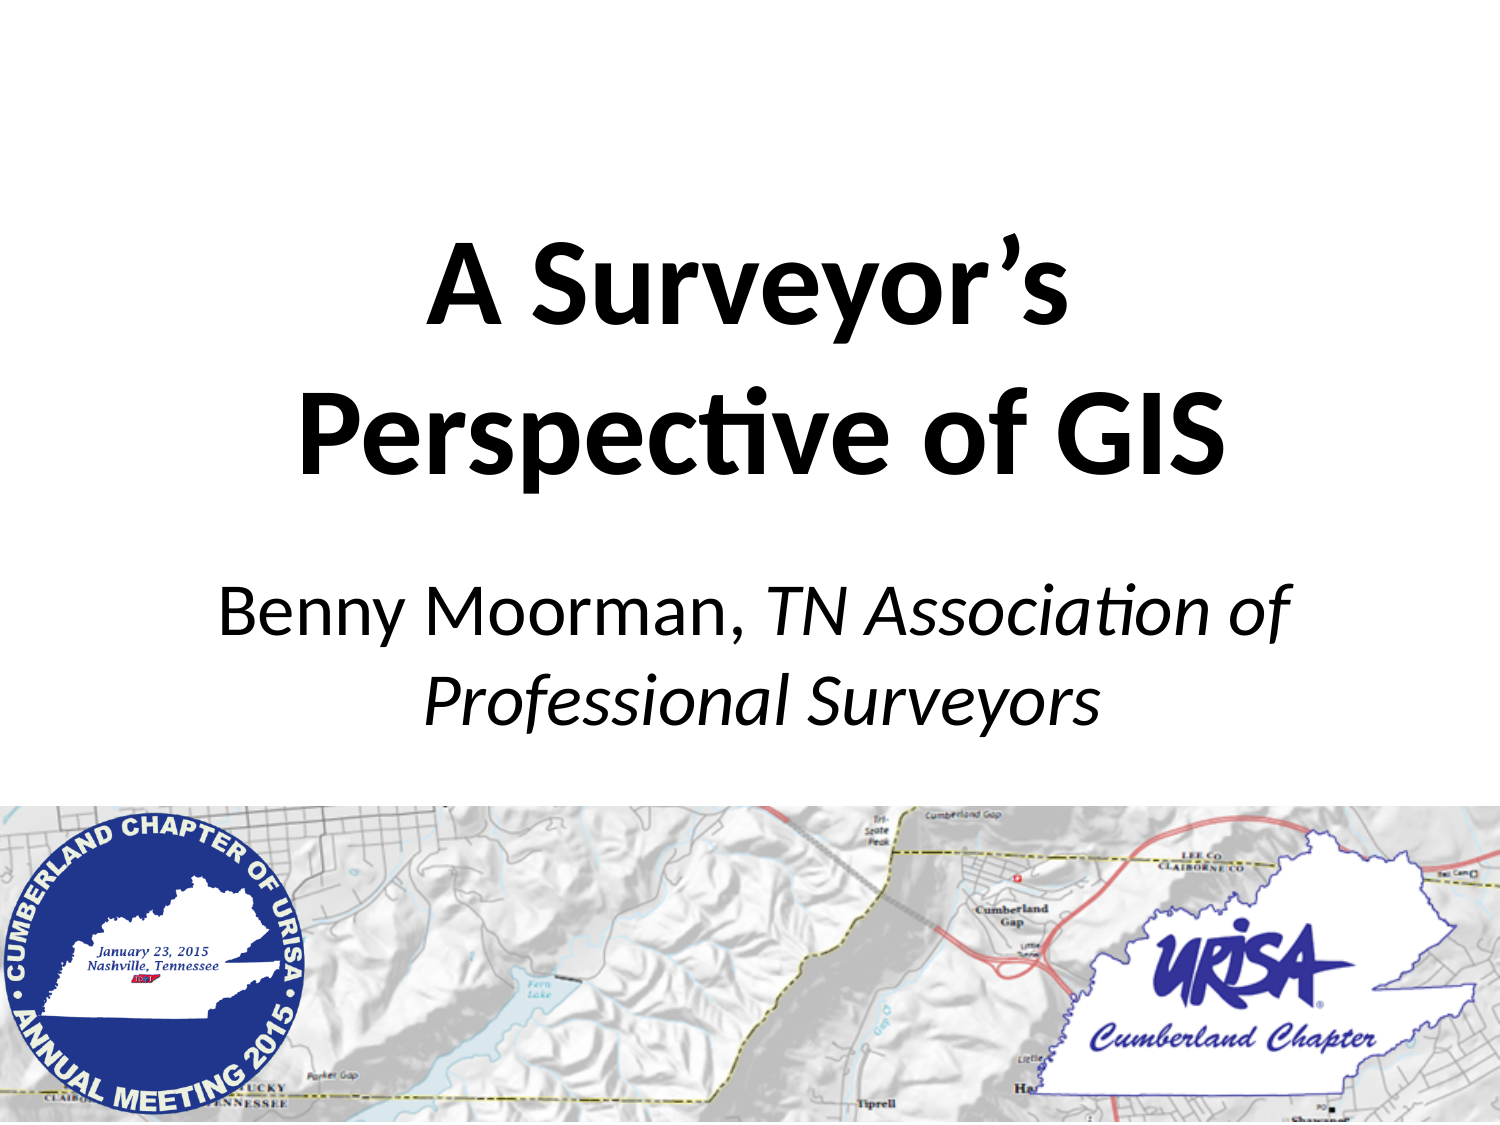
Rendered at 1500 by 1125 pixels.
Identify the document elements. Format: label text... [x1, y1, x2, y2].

title A Surveyor’s Perspective of GIS Benny Moorman, TN Association of Professional Surveyors [62, 349, 1463, 591]
picture [0, 806, 1500, 1123]
